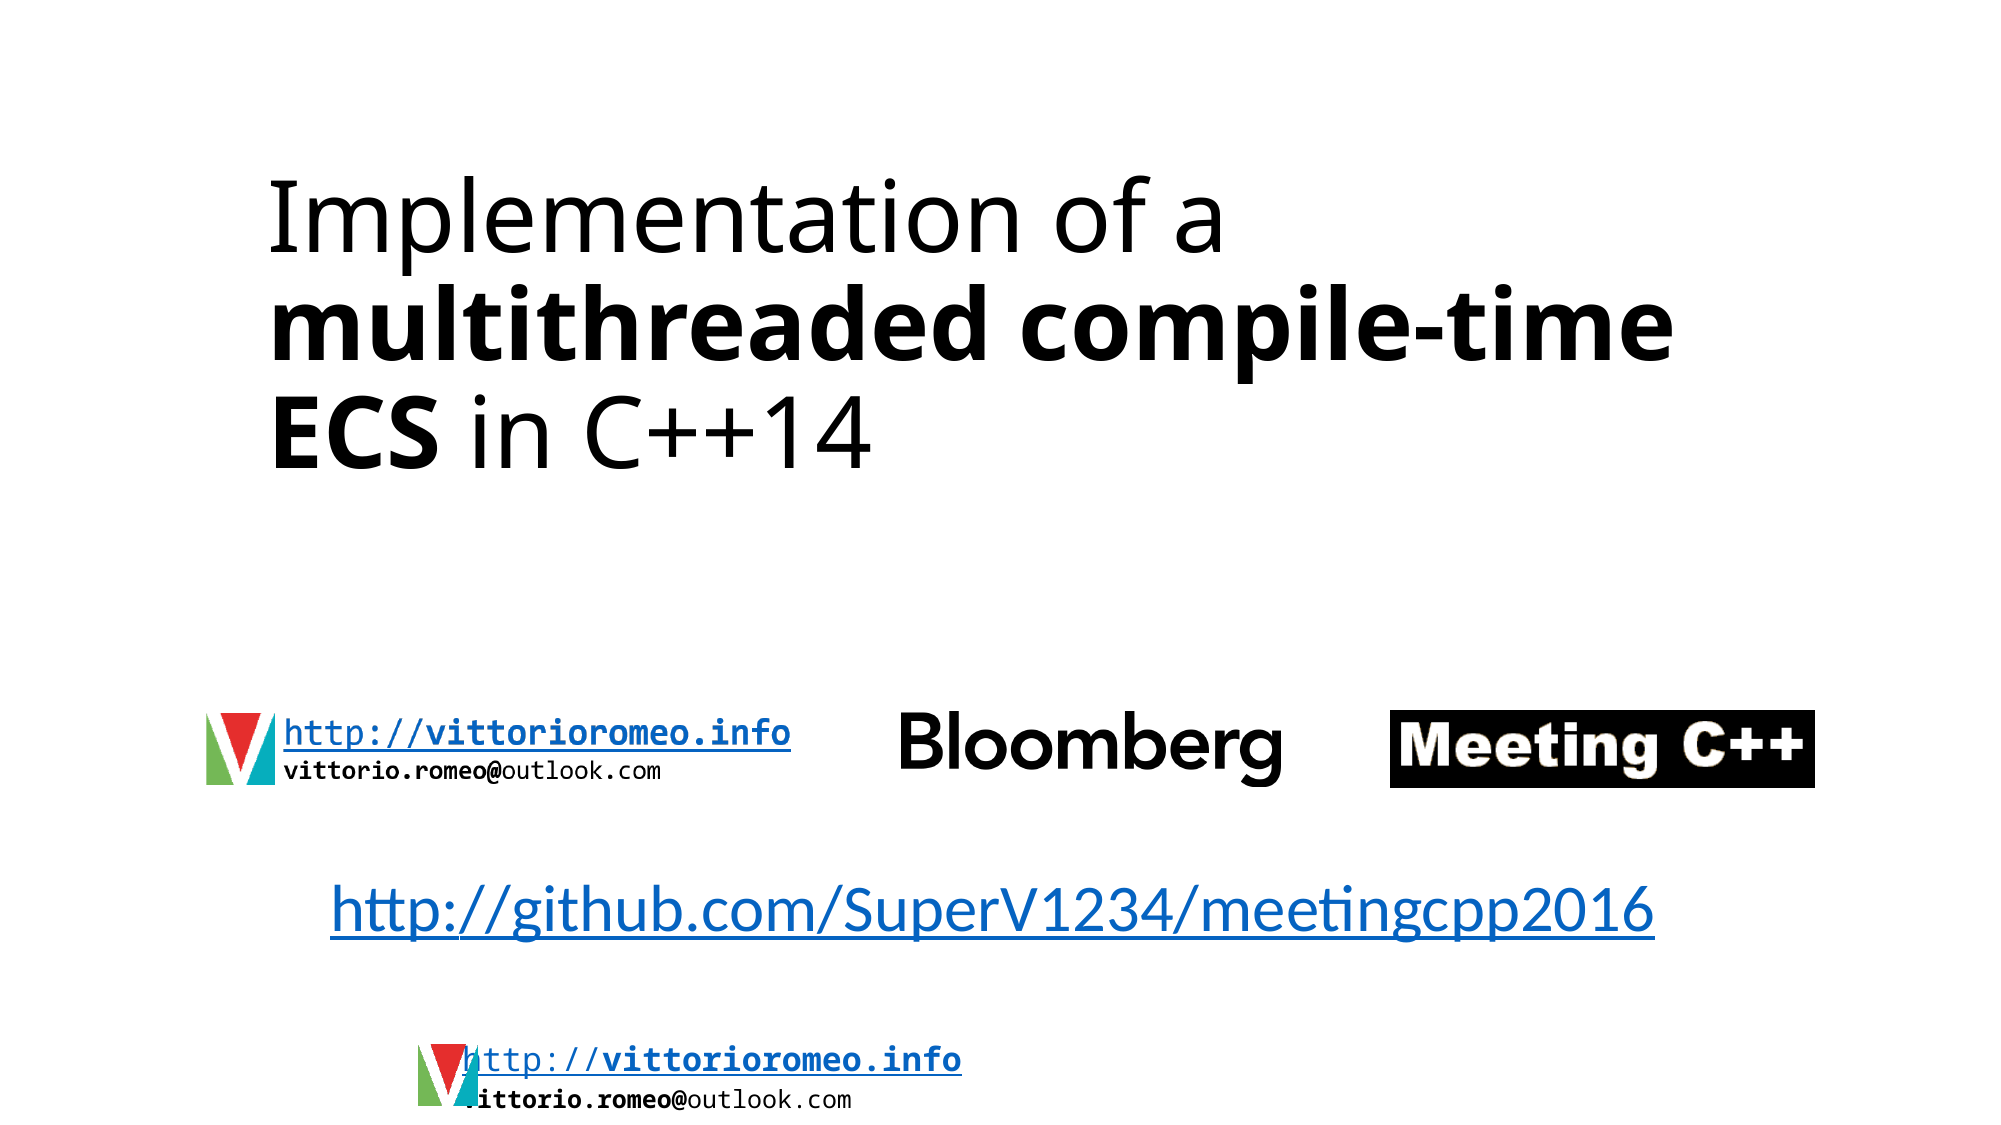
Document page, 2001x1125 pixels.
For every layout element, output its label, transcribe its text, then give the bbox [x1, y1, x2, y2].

title Implementation of a multithreaded compile-time ECS in C++14 [252, 198, 1753, 458]
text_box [206, 709, 1815, 789]
text_box http://github.com/SuperV1234/meetingcpp2016 [233, 857, 1753, 952]
picture [418, 1044, 478, 1106]
